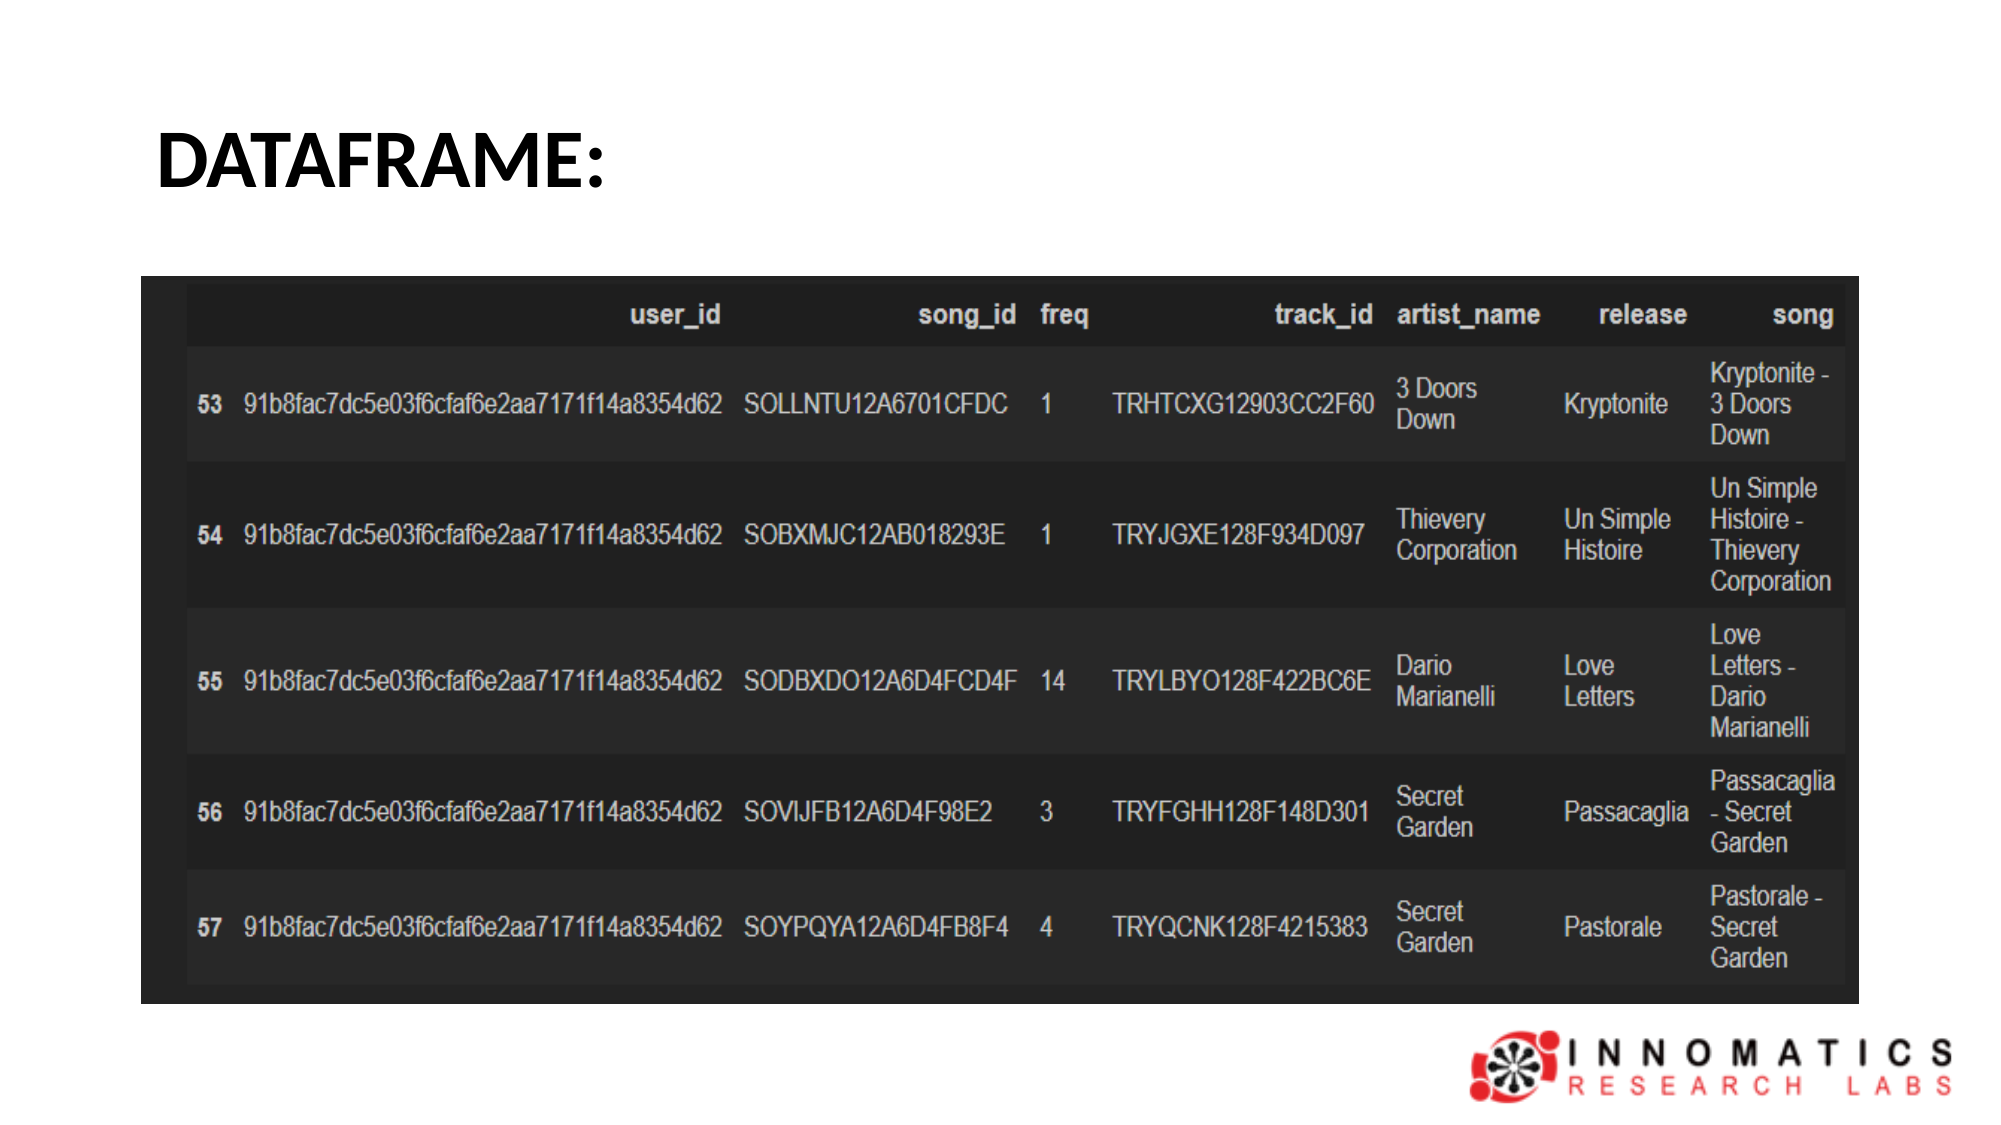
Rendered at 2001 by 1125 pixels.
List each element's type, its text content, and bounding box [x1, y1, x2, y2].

picture [140, 276, 1859, 1005]
text_box DATAFRAME: [141, 89, 1859, 220]
picture [1445, 1014, 1975, 1125]
